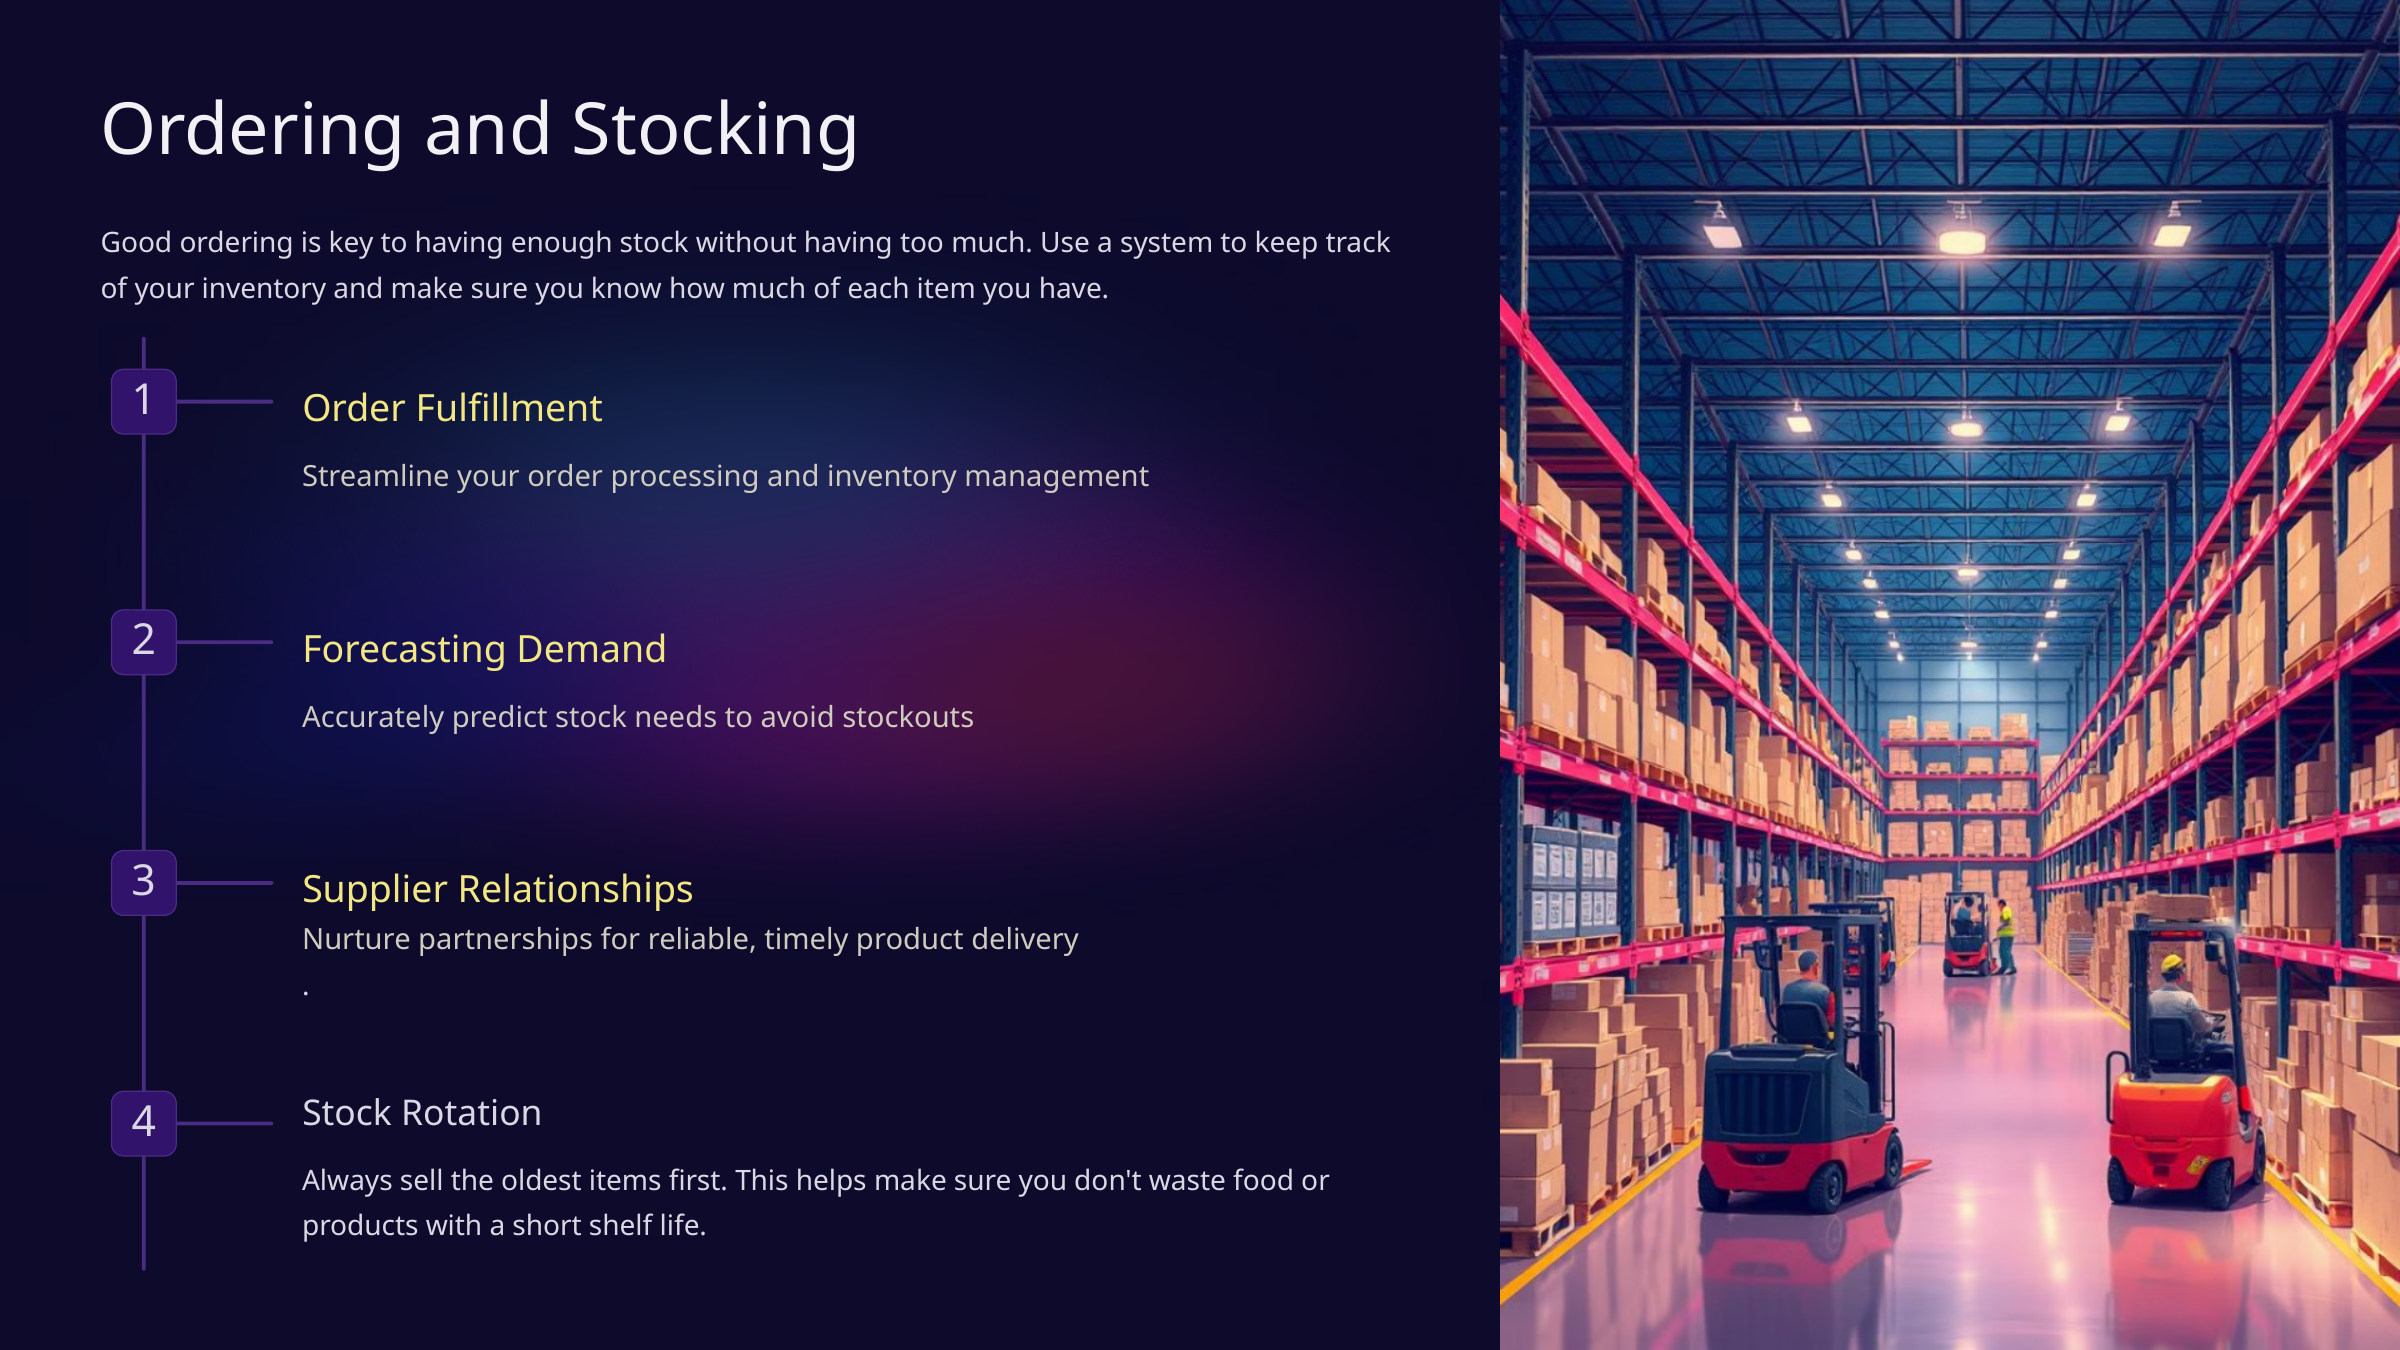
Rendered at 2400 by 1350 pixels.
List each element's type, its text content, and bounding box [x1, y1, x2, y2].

text_box [141, 916, 146, 1091]
text_box [111, 369, 177, 435]
text_box [177, 640, 274, 645]
text_box [177, 881, 274, 885]
text_box Always sell the oldest items first. This helps make sure you don't waste food or products with a short shelf life. [302, 1149, 1400, 1242]
text_box [141, 435, 146, 609]
text_box Order Fulfillment [302, 365, 663, 411]
text_box [177, 399, 274, 404]
text_box [111, 850, 177, 916]
text_box Good ordering is key to having enough stock without having too much. Use a system to keep track of your inventory and make sure you know how much of each item you have. [100, 212, 1400, 305]
text_box 3 [131, 861, 156, 905]
text_box 1 [136, 380, 152, 424]
text_box Supplier Relationships [302, 846, 663, 892]
text_box [141, 1157, 146, 1271]
picture [1499, 0, 2400, 1350]
text_box 2 [131, 620, 157, 664]
text_box 4 [129, 1101, 159, 1146]
text_box [111, 1091, 177, 1157]
text_box Ordering and Stocking [100, 79, 922, 170]
text_box [141, 336, 146, 369]
text_box Nurture partnerships for reliable, timely product delivery . [302, 909, 1400, 1002]
text_box [111, 609, 177, 675]
text_box Stock Rotation [302, 1087, 663, 1133]
text_box [177, 1121, 274, 1126]
text_box Accurately predict stock needs to avoid stockouts [302, 668, 1400, 761]
text_box Streamline your order processing and inventory management [302, 427, 1400, 520]
text_box Forecasting Demand [302, 606, 663, 652]
text_box [141, 675, 146, 850]
